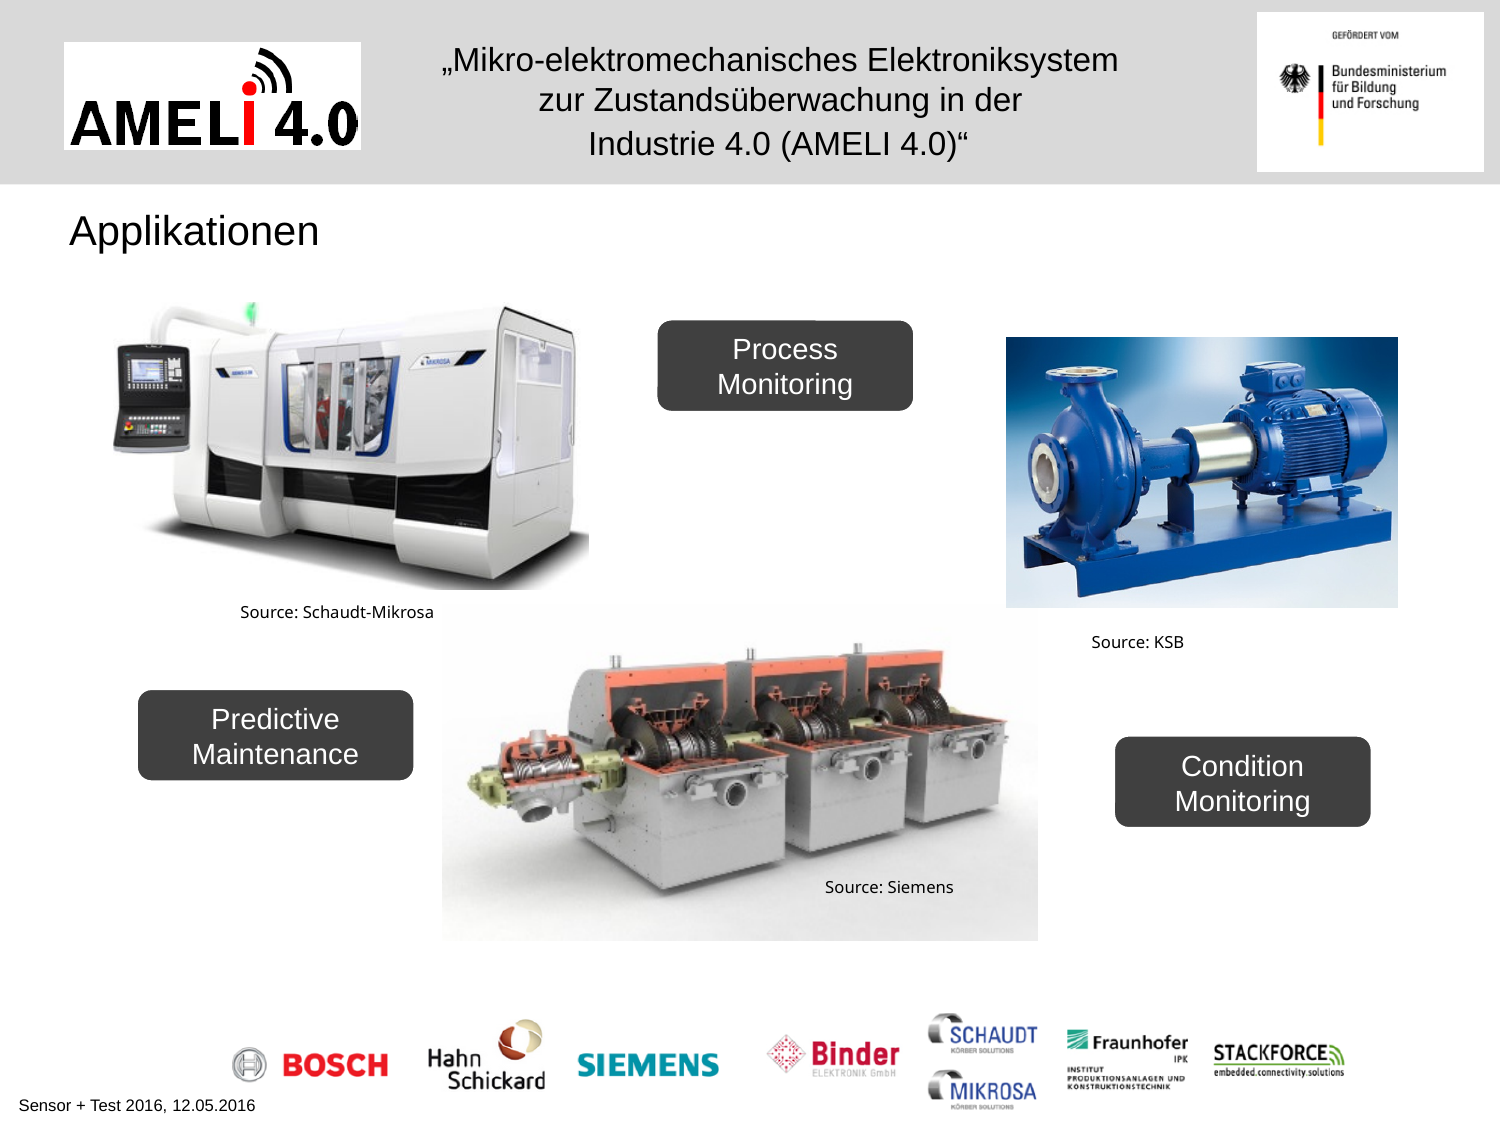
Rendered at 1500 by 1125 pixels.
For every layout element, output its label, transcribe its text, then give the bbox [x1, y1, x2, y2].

text_box Source: Schaudt-Mikrosa [225, 598, 450, 630]
picture [1257, 12, 1484, 173]
picture [761, 1013, 1352, 1112]
text_box [0, 0, 1500, 187]
text_box Source: KSB [1076, 624, 1200, 660]
picture [64, 42, 361, 151]
picture [111, 302, 589, 590]
picture [442, 337, 1398, 941]
text_box Process Monitoring [653, 316, 918, 416]
picture [218, 1015, 726, 1096]
text_box Condition Monitoring [1110, 732, 1375, 832]
text_box Applikationen [54, 196, 335, 262]
text_box Predictive Maintenance [133, 685, 418, 785]
text_box „Mikro-elektromechanisches Elektroniksystem zur Zustandsüberwachung in der Industrie 4.0 (AMELI 4.0)“ [395, 30, 1176, 201]
text_box Sensor + Test 2016, 12.05.2016 [3, 1087, 272, 1123]
